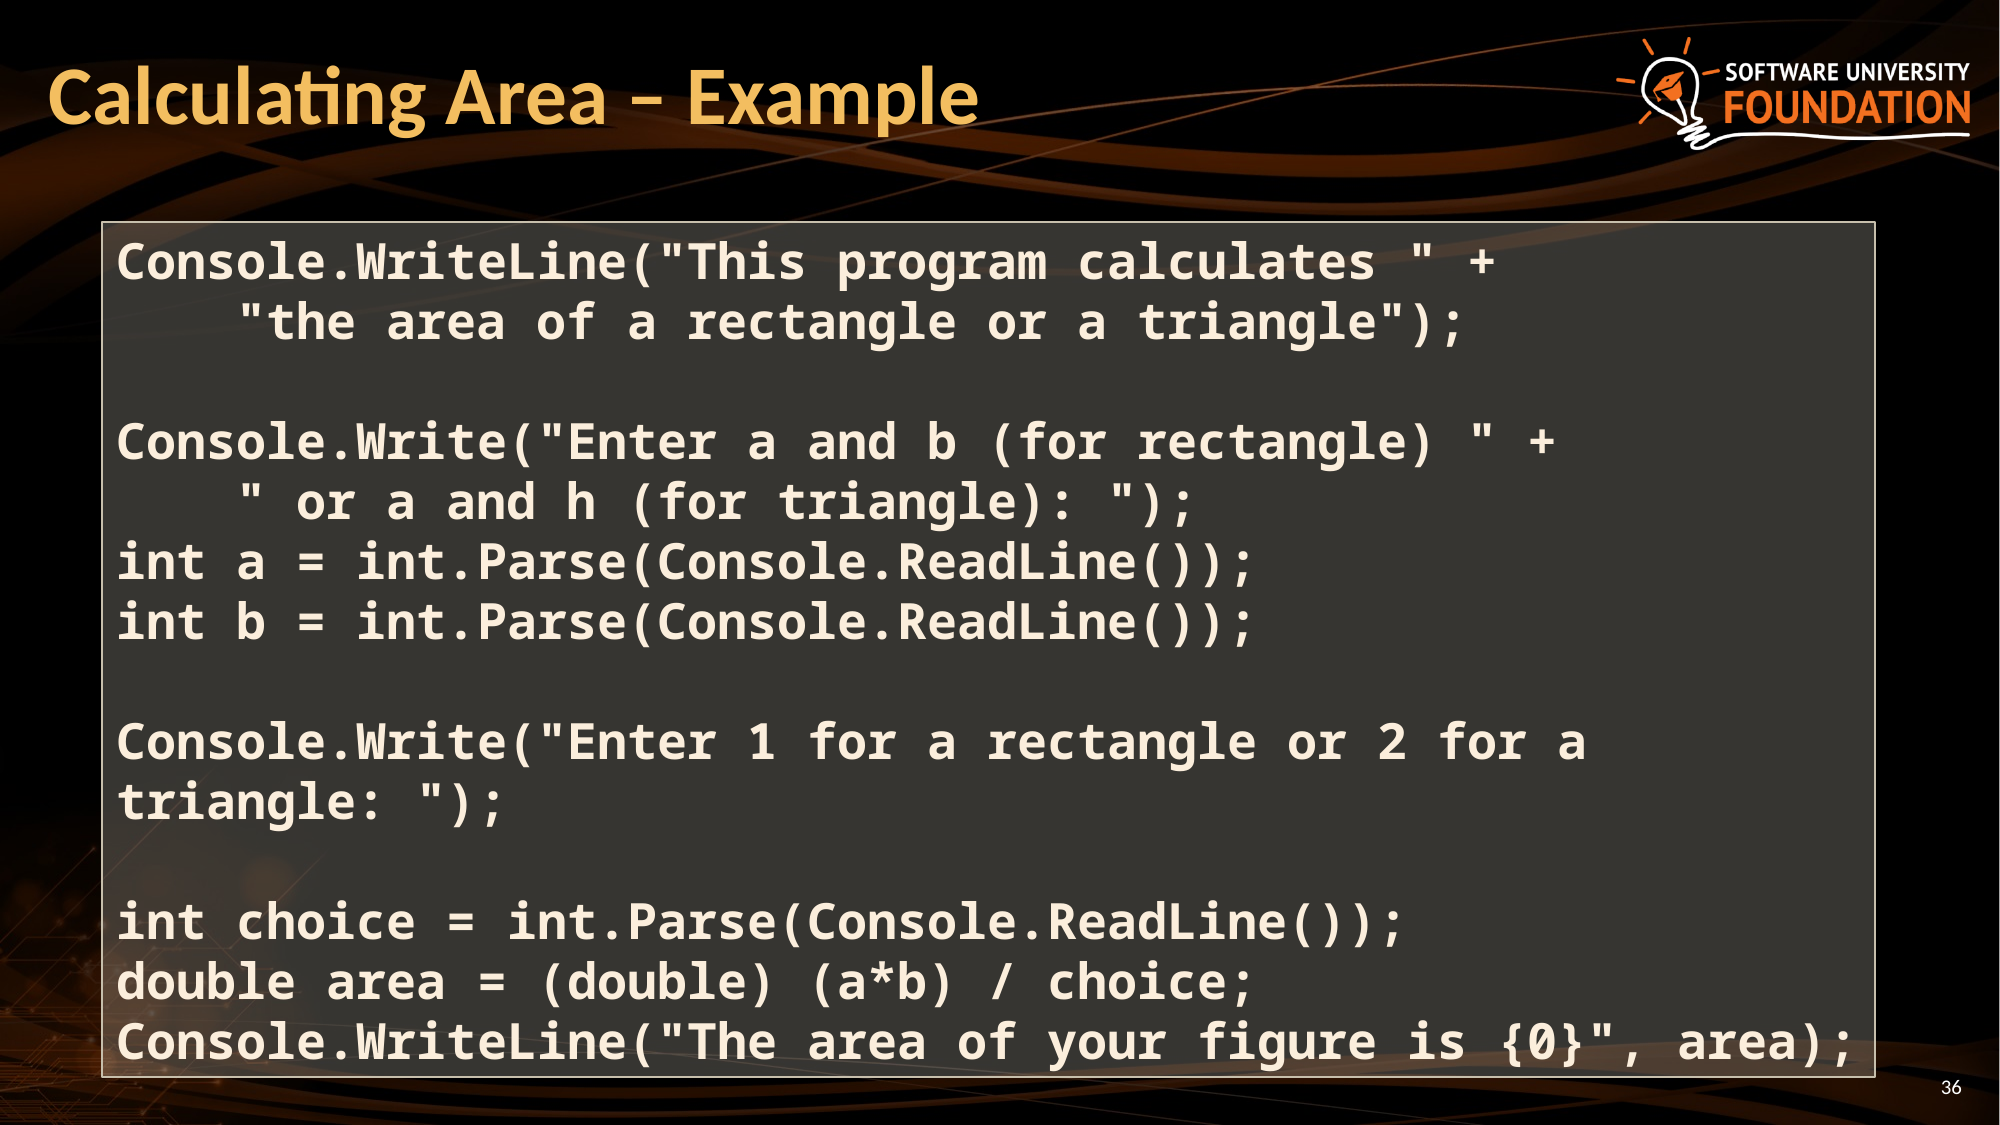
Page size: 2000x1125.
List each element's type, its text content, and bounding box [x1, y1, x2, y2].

slide_number 36 [1897, 1070, 1968, 1103]
picture [0, 0, 2000, 1125]
title Calculating Area – Example [30, 6, 1602, 189]
text_box Console.WriteLine("This program calculates " + "the area of a rectangle or a triangle"); Console.Write("Enter a and b (for rectangle) " + " or a and h (for triangle): "); int a = int.Parse(Console.ReadLine()); int b = int.Parse(Console.ReadLine()); Console.Write("Enter 1 for a rectangle or 2 for a triangle: "); int choice = int.Parse(Console.ReadLine()); double area = (double) (a*b) / choice; Console.WriteLine("The area of your figure is {0}", area); [102, 222, 1875, 1077]
